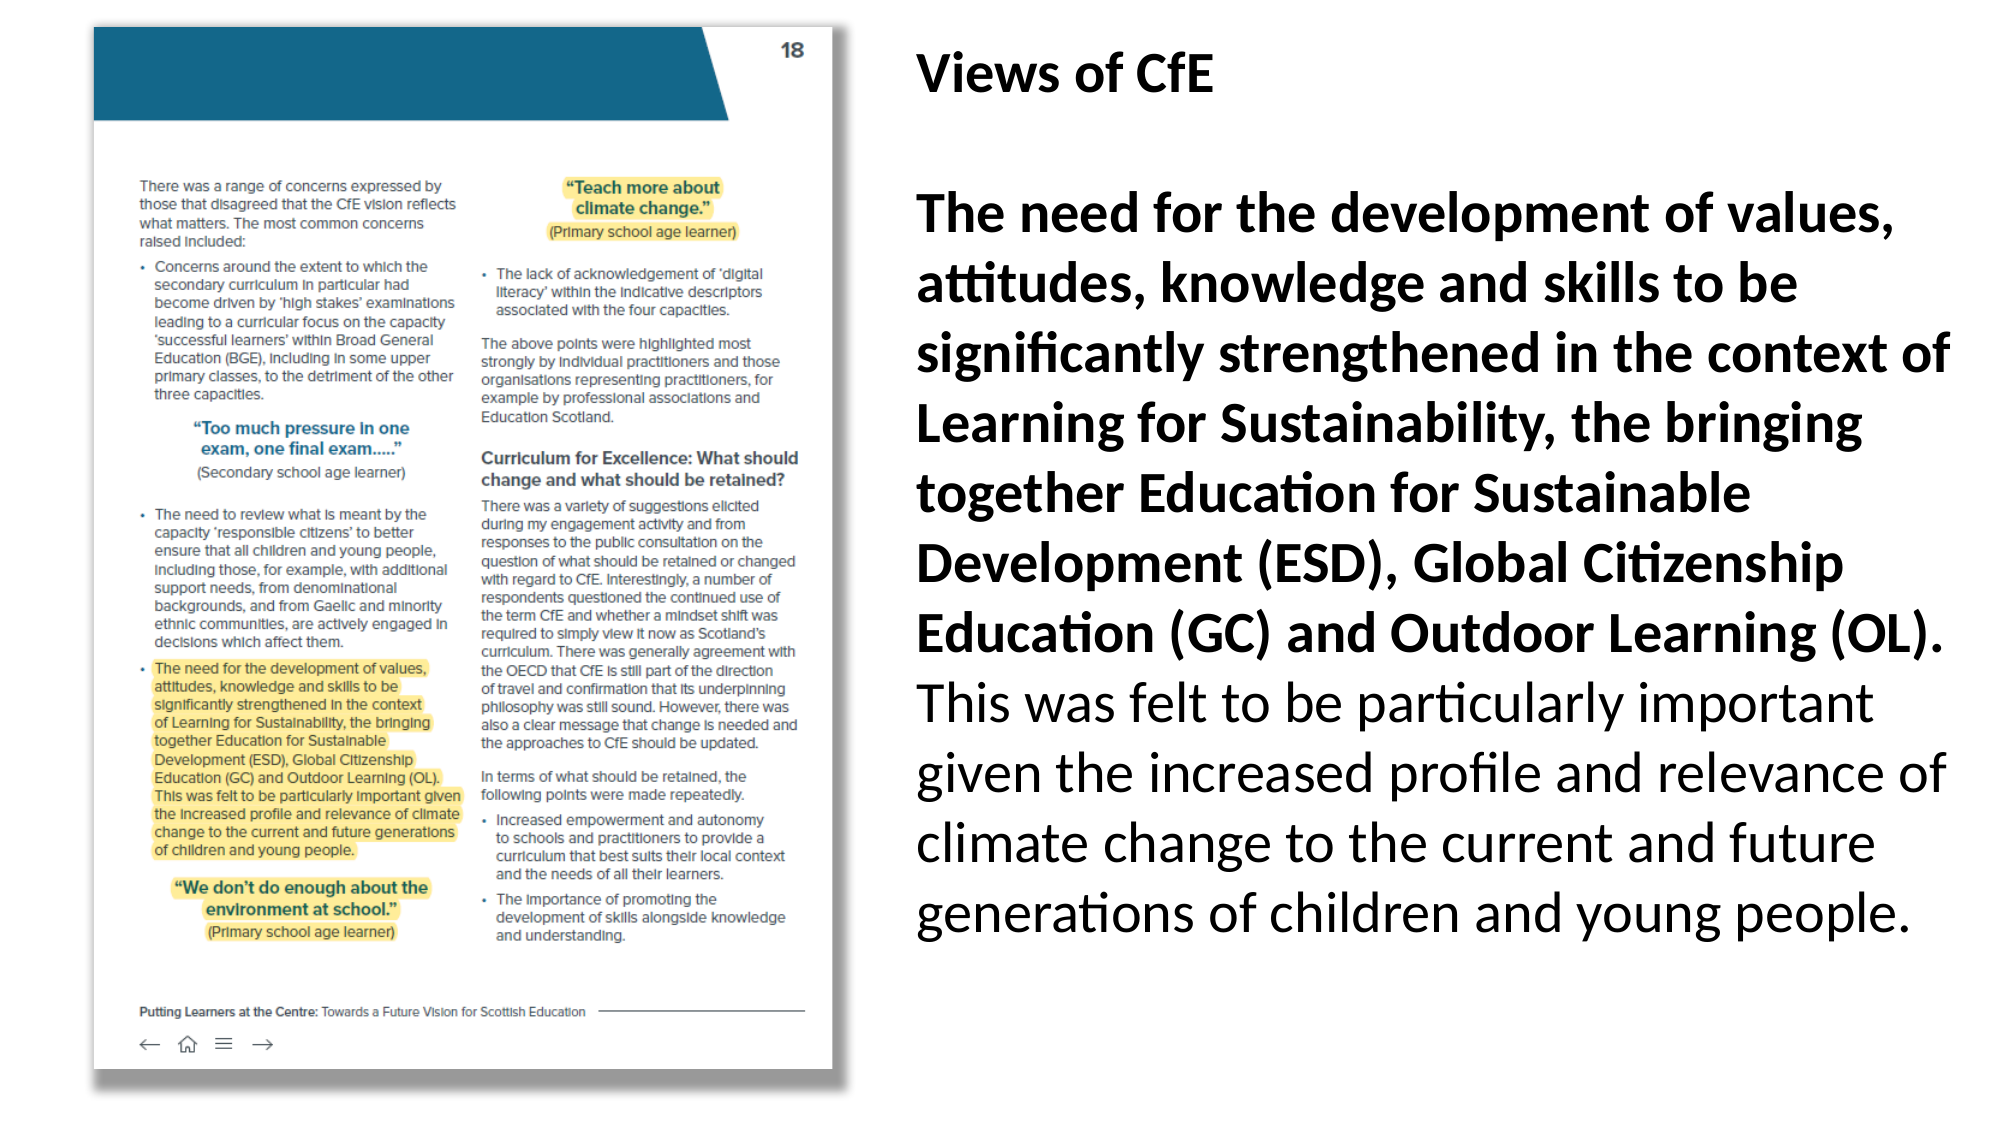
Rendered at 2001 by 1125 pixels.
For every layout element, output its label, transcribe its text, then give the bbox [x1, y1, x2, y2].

text_box Views of CfE The need for the development of values, attitudes, knowledge and skills to be significantly strengthened in the context of Learning for Sustainability, the bringing together Education for Sustainable Development (ESD), Global Citizenship Education (GC) and Outdoor Learning (OL). This was felt to be particularly important given the increased profile and relevance of climate change to the current and future generations of children and young people. [902, 27, 1971, 997]
picture [93, 27, 833, 1069]
